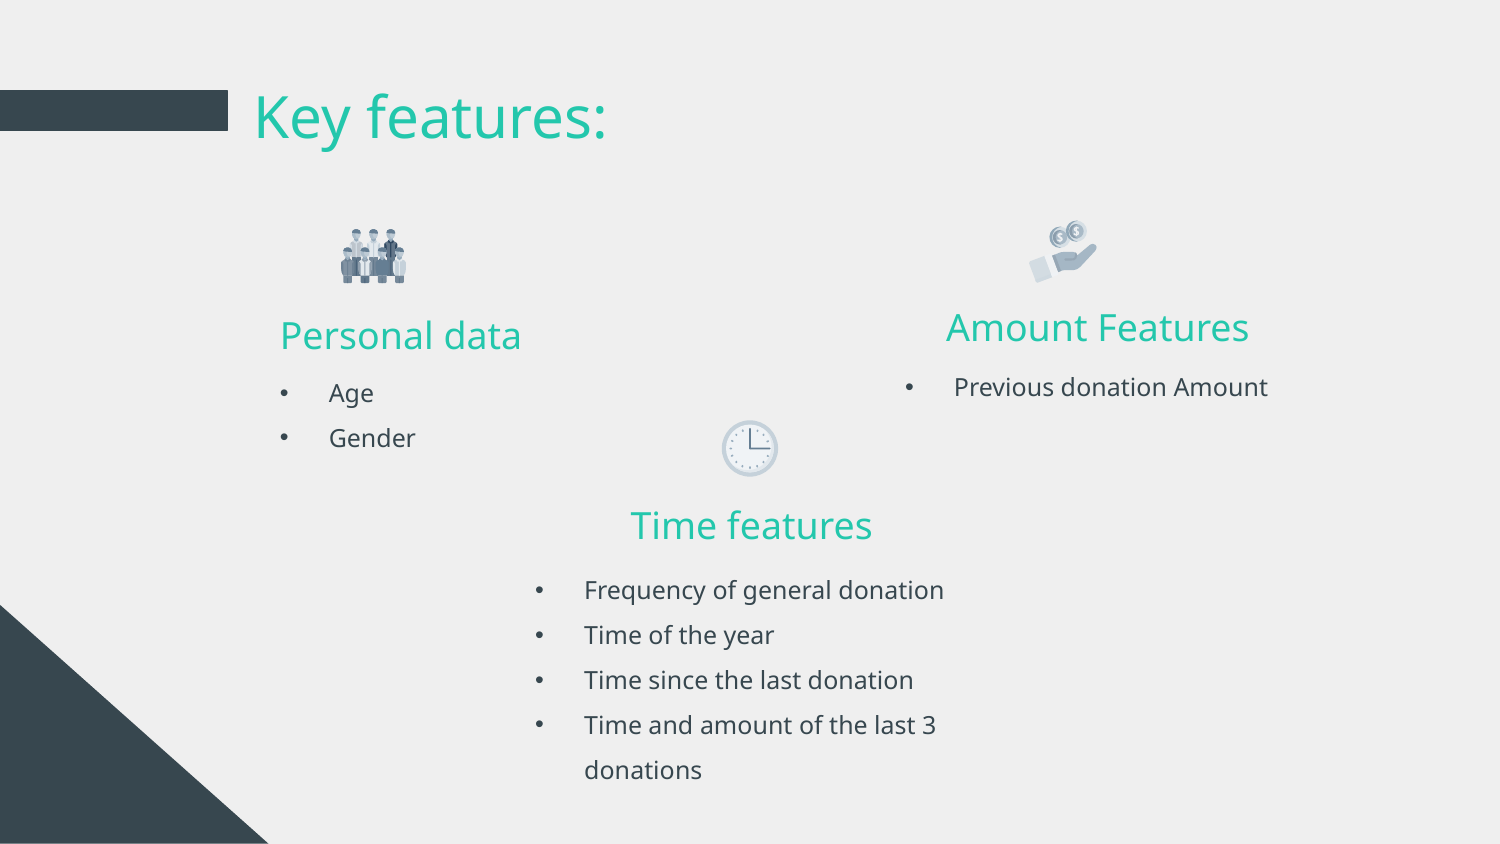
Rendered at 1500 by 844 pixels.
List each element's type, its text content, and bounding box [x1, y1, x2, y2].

subtitle Previous donation Amount [863, 356, 1338, 452]
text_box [721, 420, 779, 477]
subtitle Time features [520, 500, 958, 544]
title Key features: [238, 54, 1431, 138]
subtitle Amount Features [905, 304, 1297, 348]
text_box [1028, 220, 1099, 283]
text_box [340, 229, 407, 284]
subtitle Personal data [238, 313, 631, 347]
subtitle Frequency of general donation Time of the year Time since the last donation Time and amount of the last 3 donations [494, 544, 1023, 811]
subtitle Age Gender [238, 347, 713, 443]
